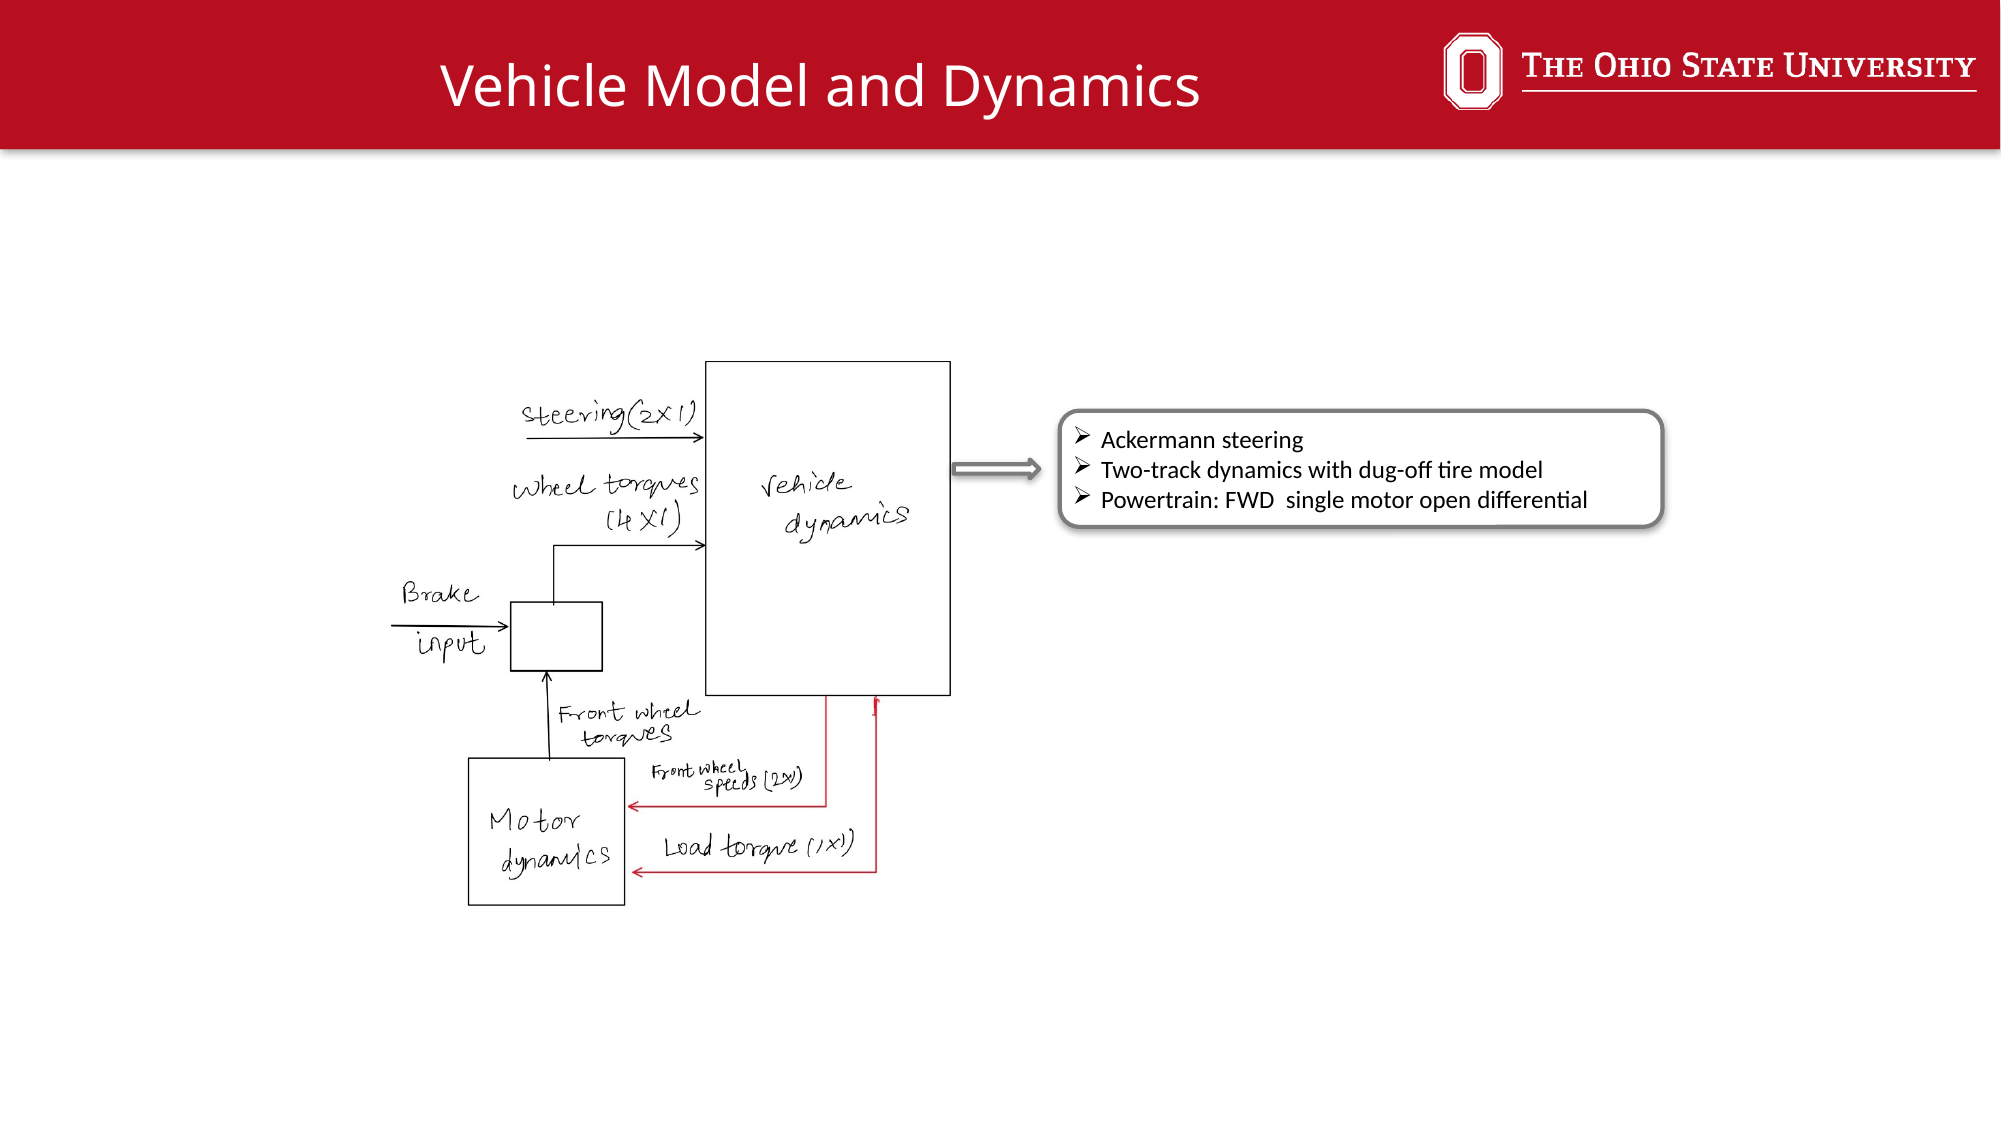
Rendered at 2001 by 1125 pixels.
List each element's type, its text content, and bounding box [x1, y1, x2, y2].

text_box Ackermann steering Two-track dynamics with dug-off tire model Powertrain: FWD single motor open differential [1059, 410, 1663, 527]
picture [385, 355, 954, 910]
text_box [958, 459, 1040, 479]
picture [1443, 32, 1977, 110]
title Vehicle Model and Dynamics [431, 27, 1278, 149]
